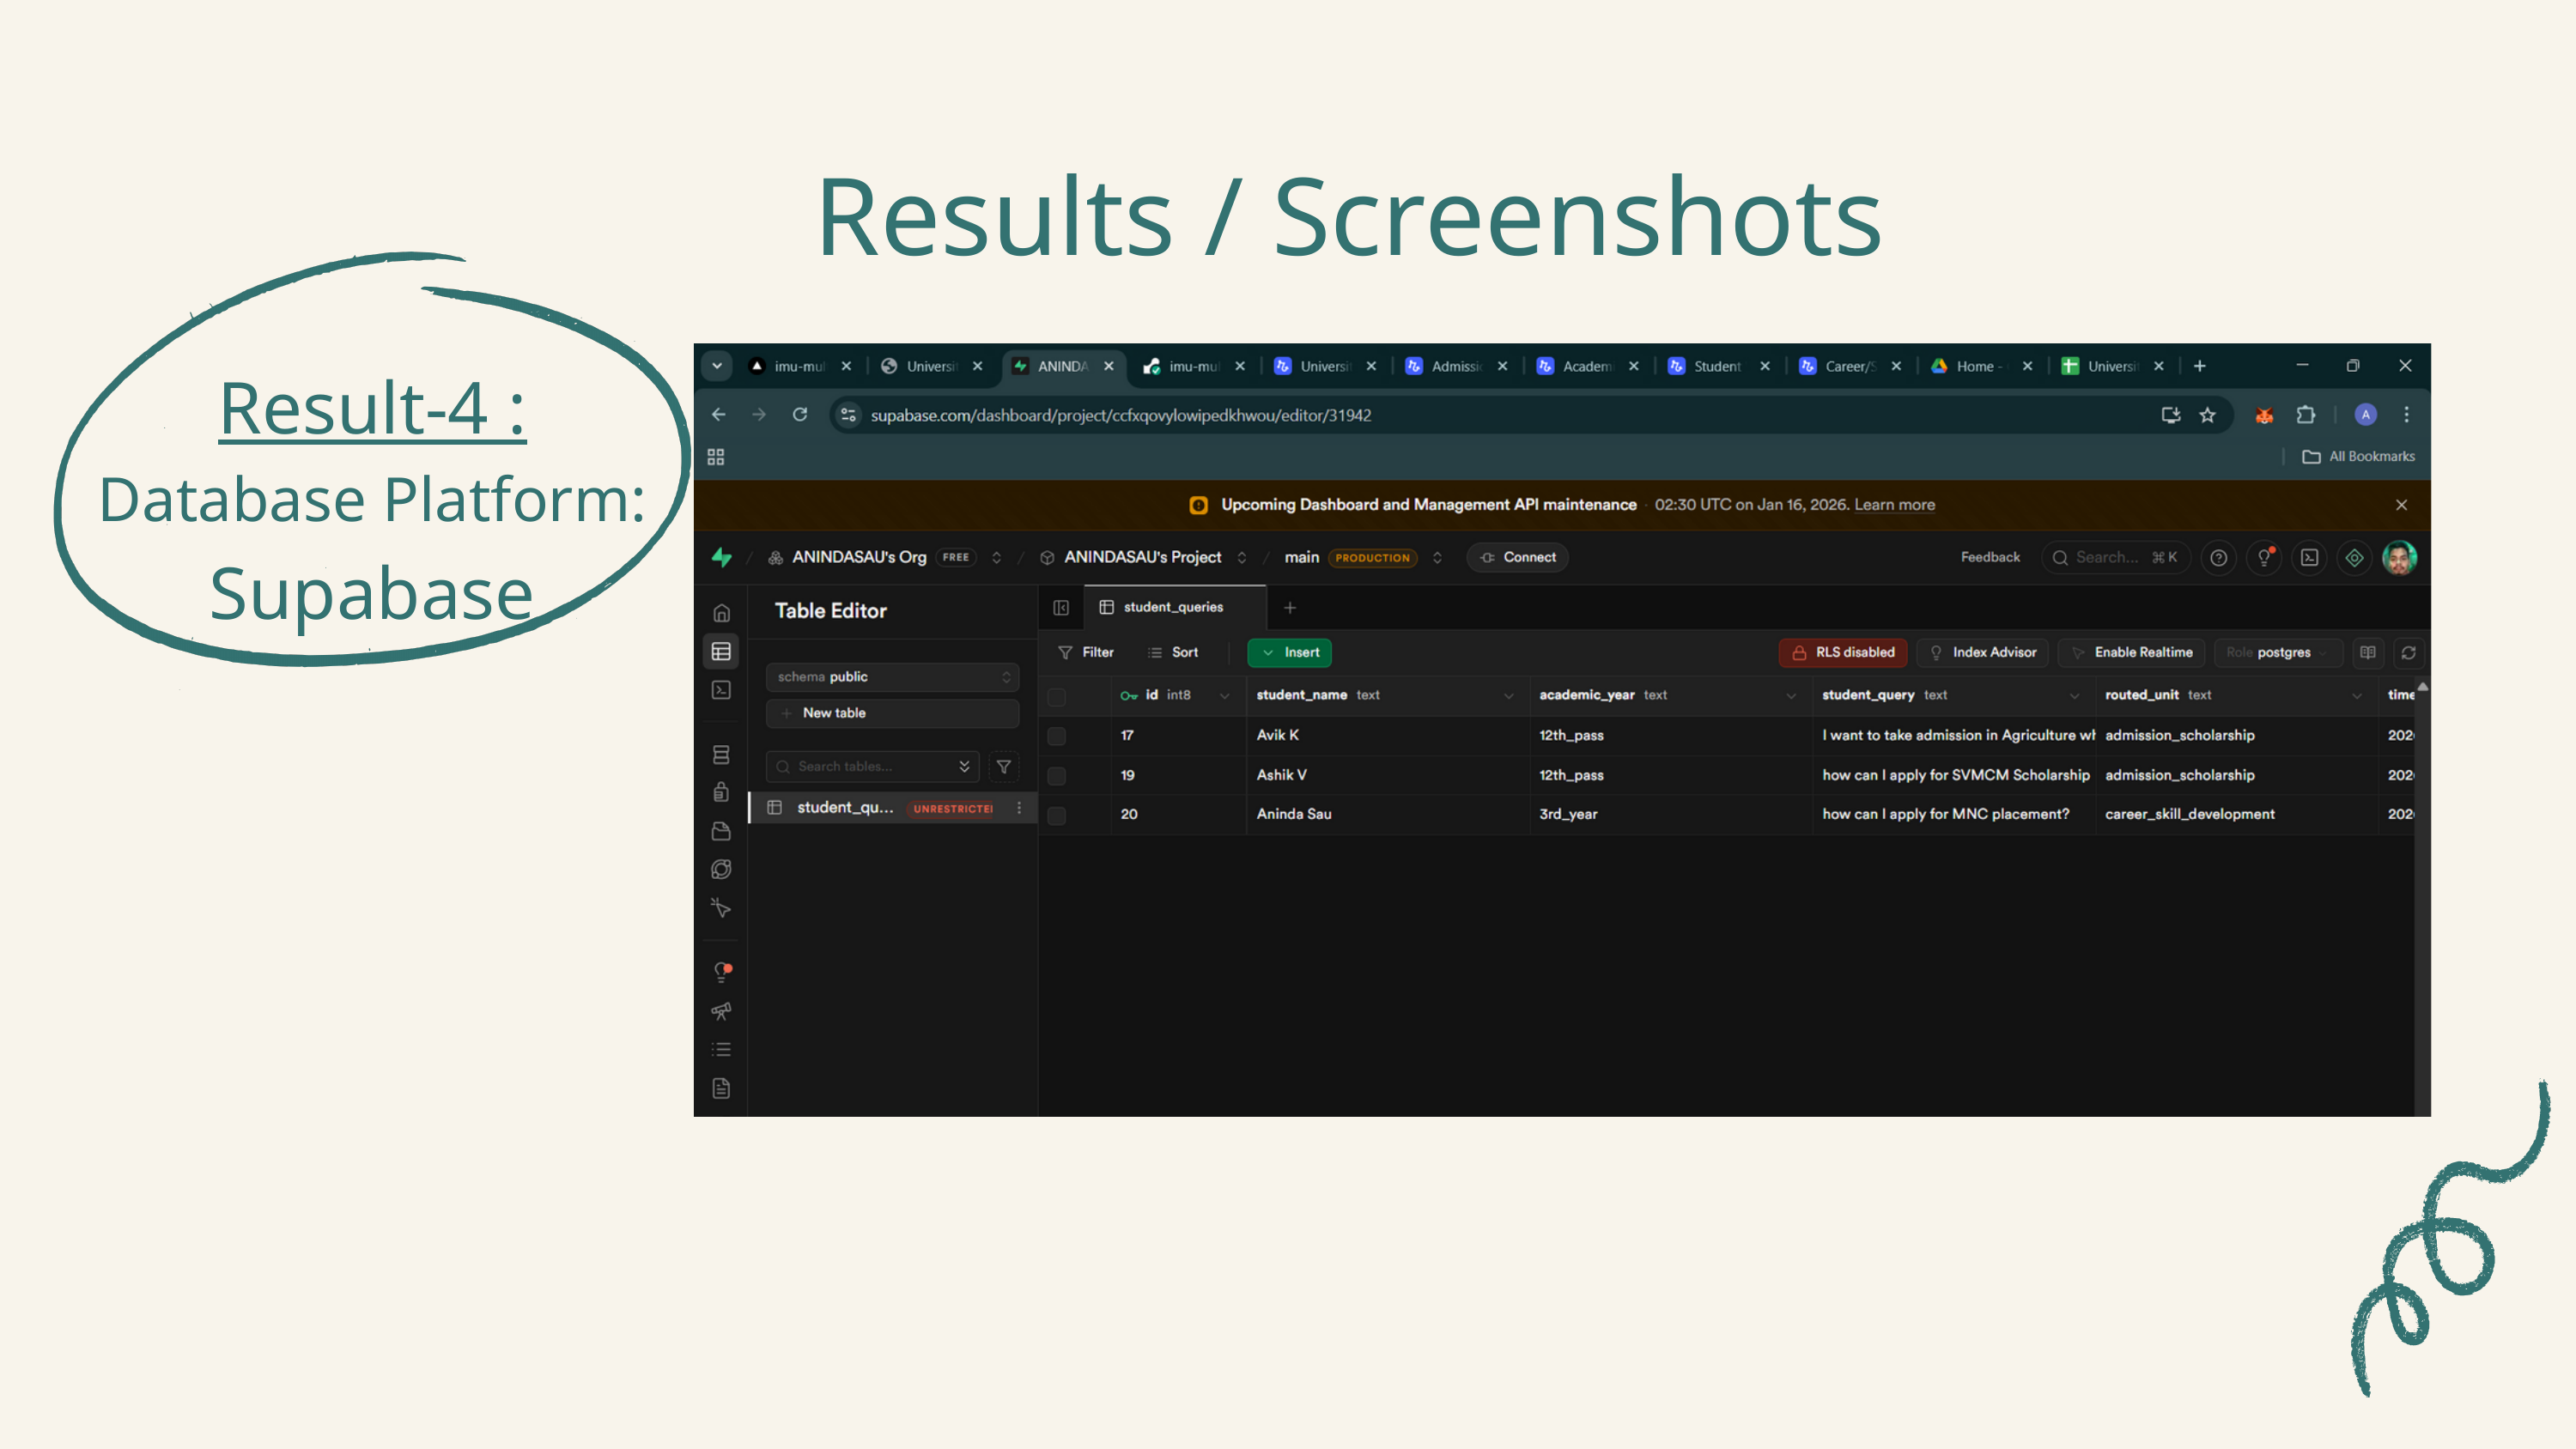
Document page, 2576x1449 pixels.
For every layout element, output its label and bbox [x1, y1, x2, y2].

text_box [22, 126, 2552, 1398]
